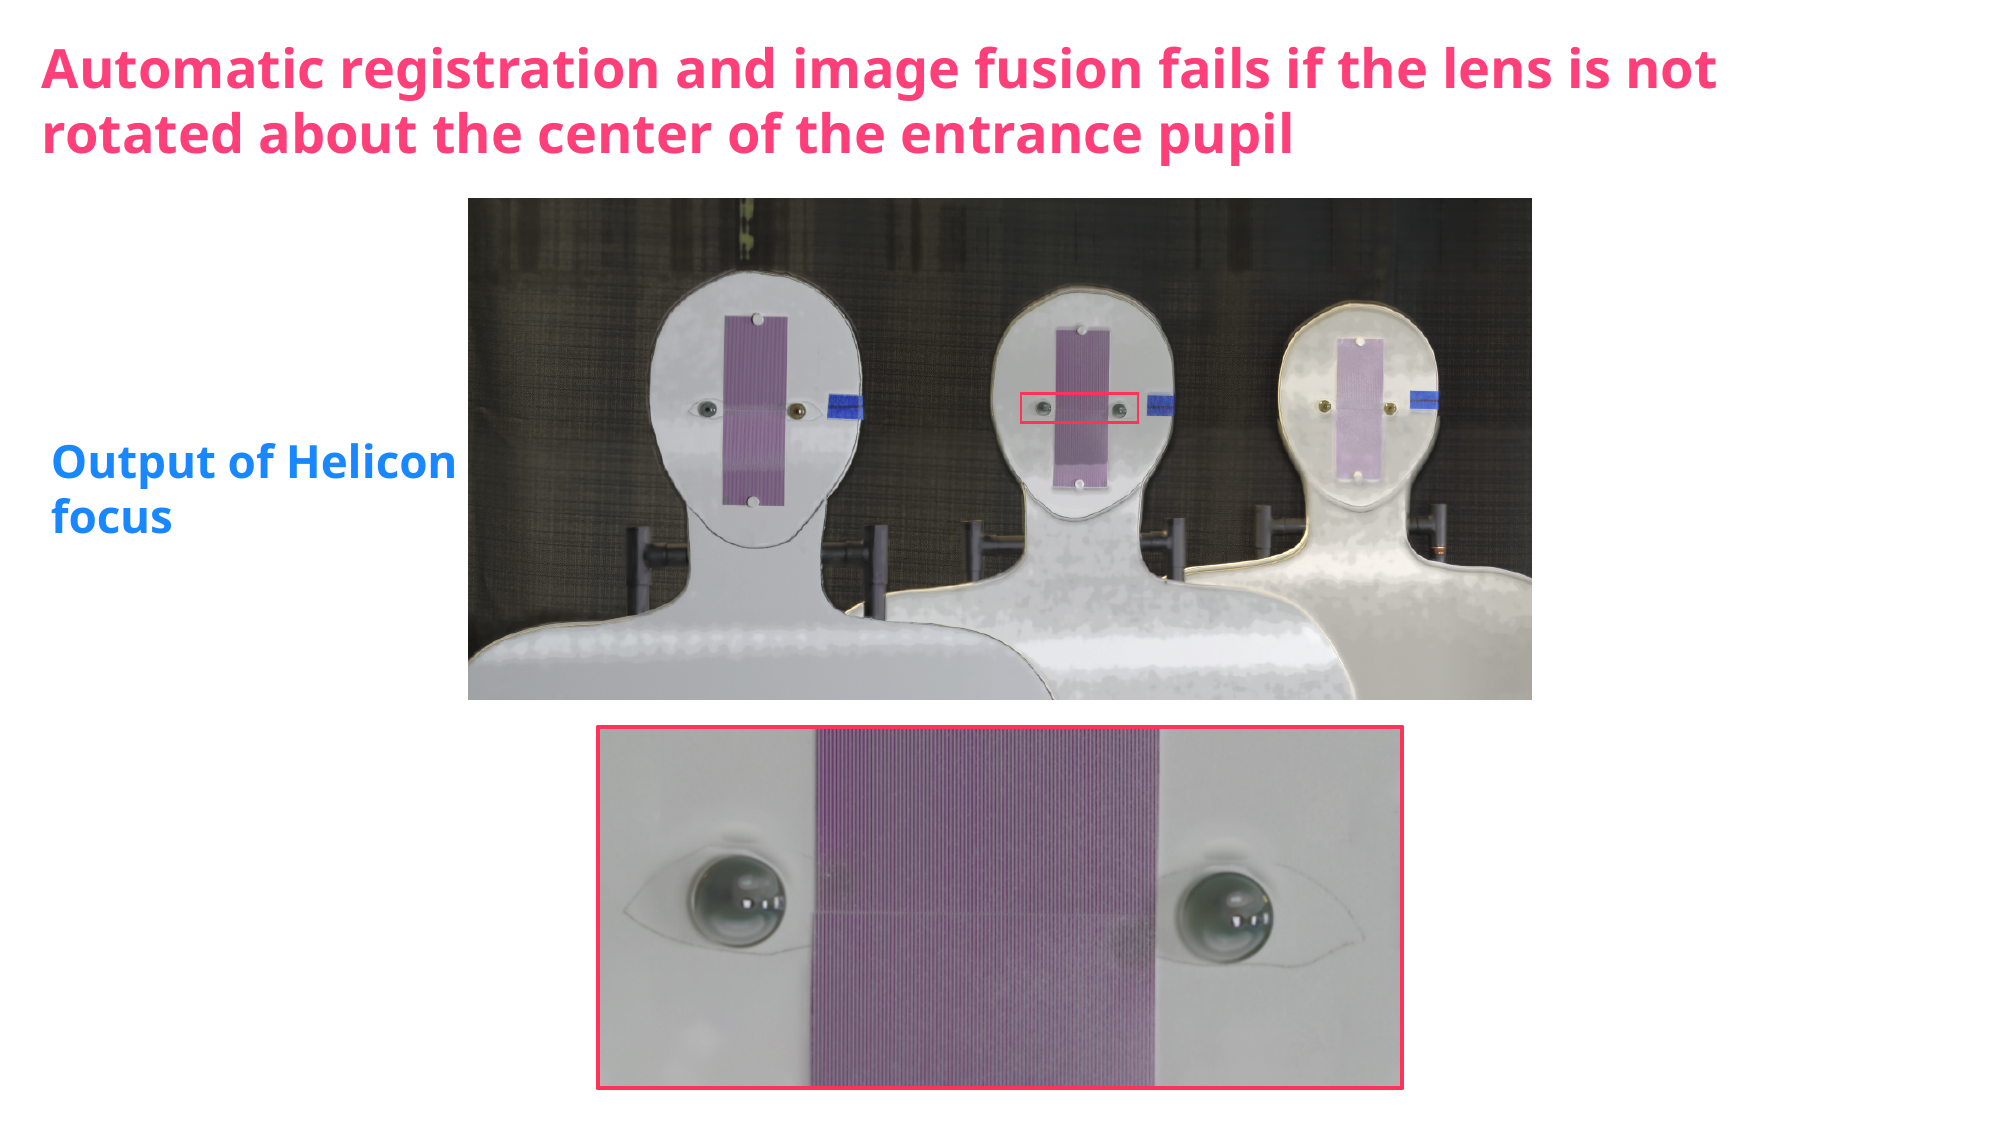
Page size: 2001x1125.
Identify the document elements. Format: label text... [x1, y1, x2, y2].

picture [599, 728, 1401, 1087]
picture [468, 198, 1532, 701]
text_box Automatic registration and image fusion fails if the lens is not rotated about the center of the entrance pupil [26, 27, 1933, 173]
text_box Output of Helicon focus [36, 425, 468, 550]
